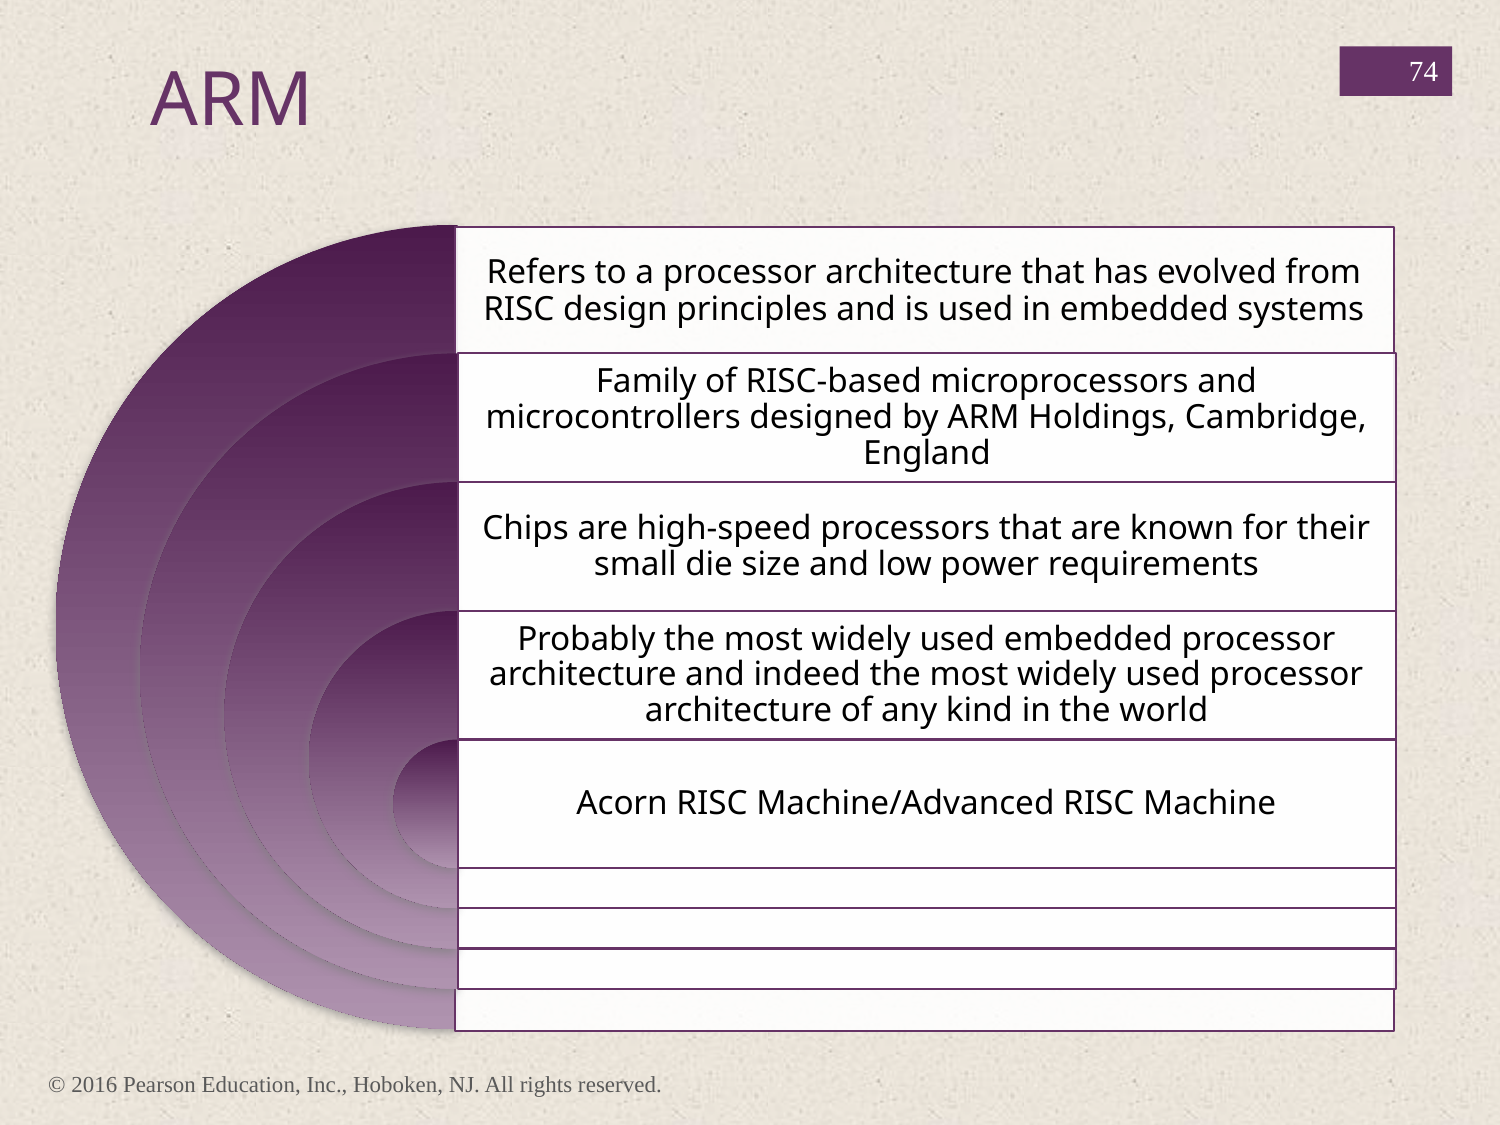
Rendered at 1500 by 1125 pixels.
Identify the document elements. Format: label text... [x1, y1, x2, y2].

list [55, 221, 1397, 1032]
footer © 2016 Pearson Education, Inc., Hoboken, NJ. All rights reserved. [33, 1053, 1038, 1114]
footer © 2016 Pearson Education, Inc., Hoboken, NJ. All rights reserved. [0, 0, 1500, 1125]
slide_number 74 [1362, 39, 1454, 100]
title ARM [0, 42, 632, 226]
